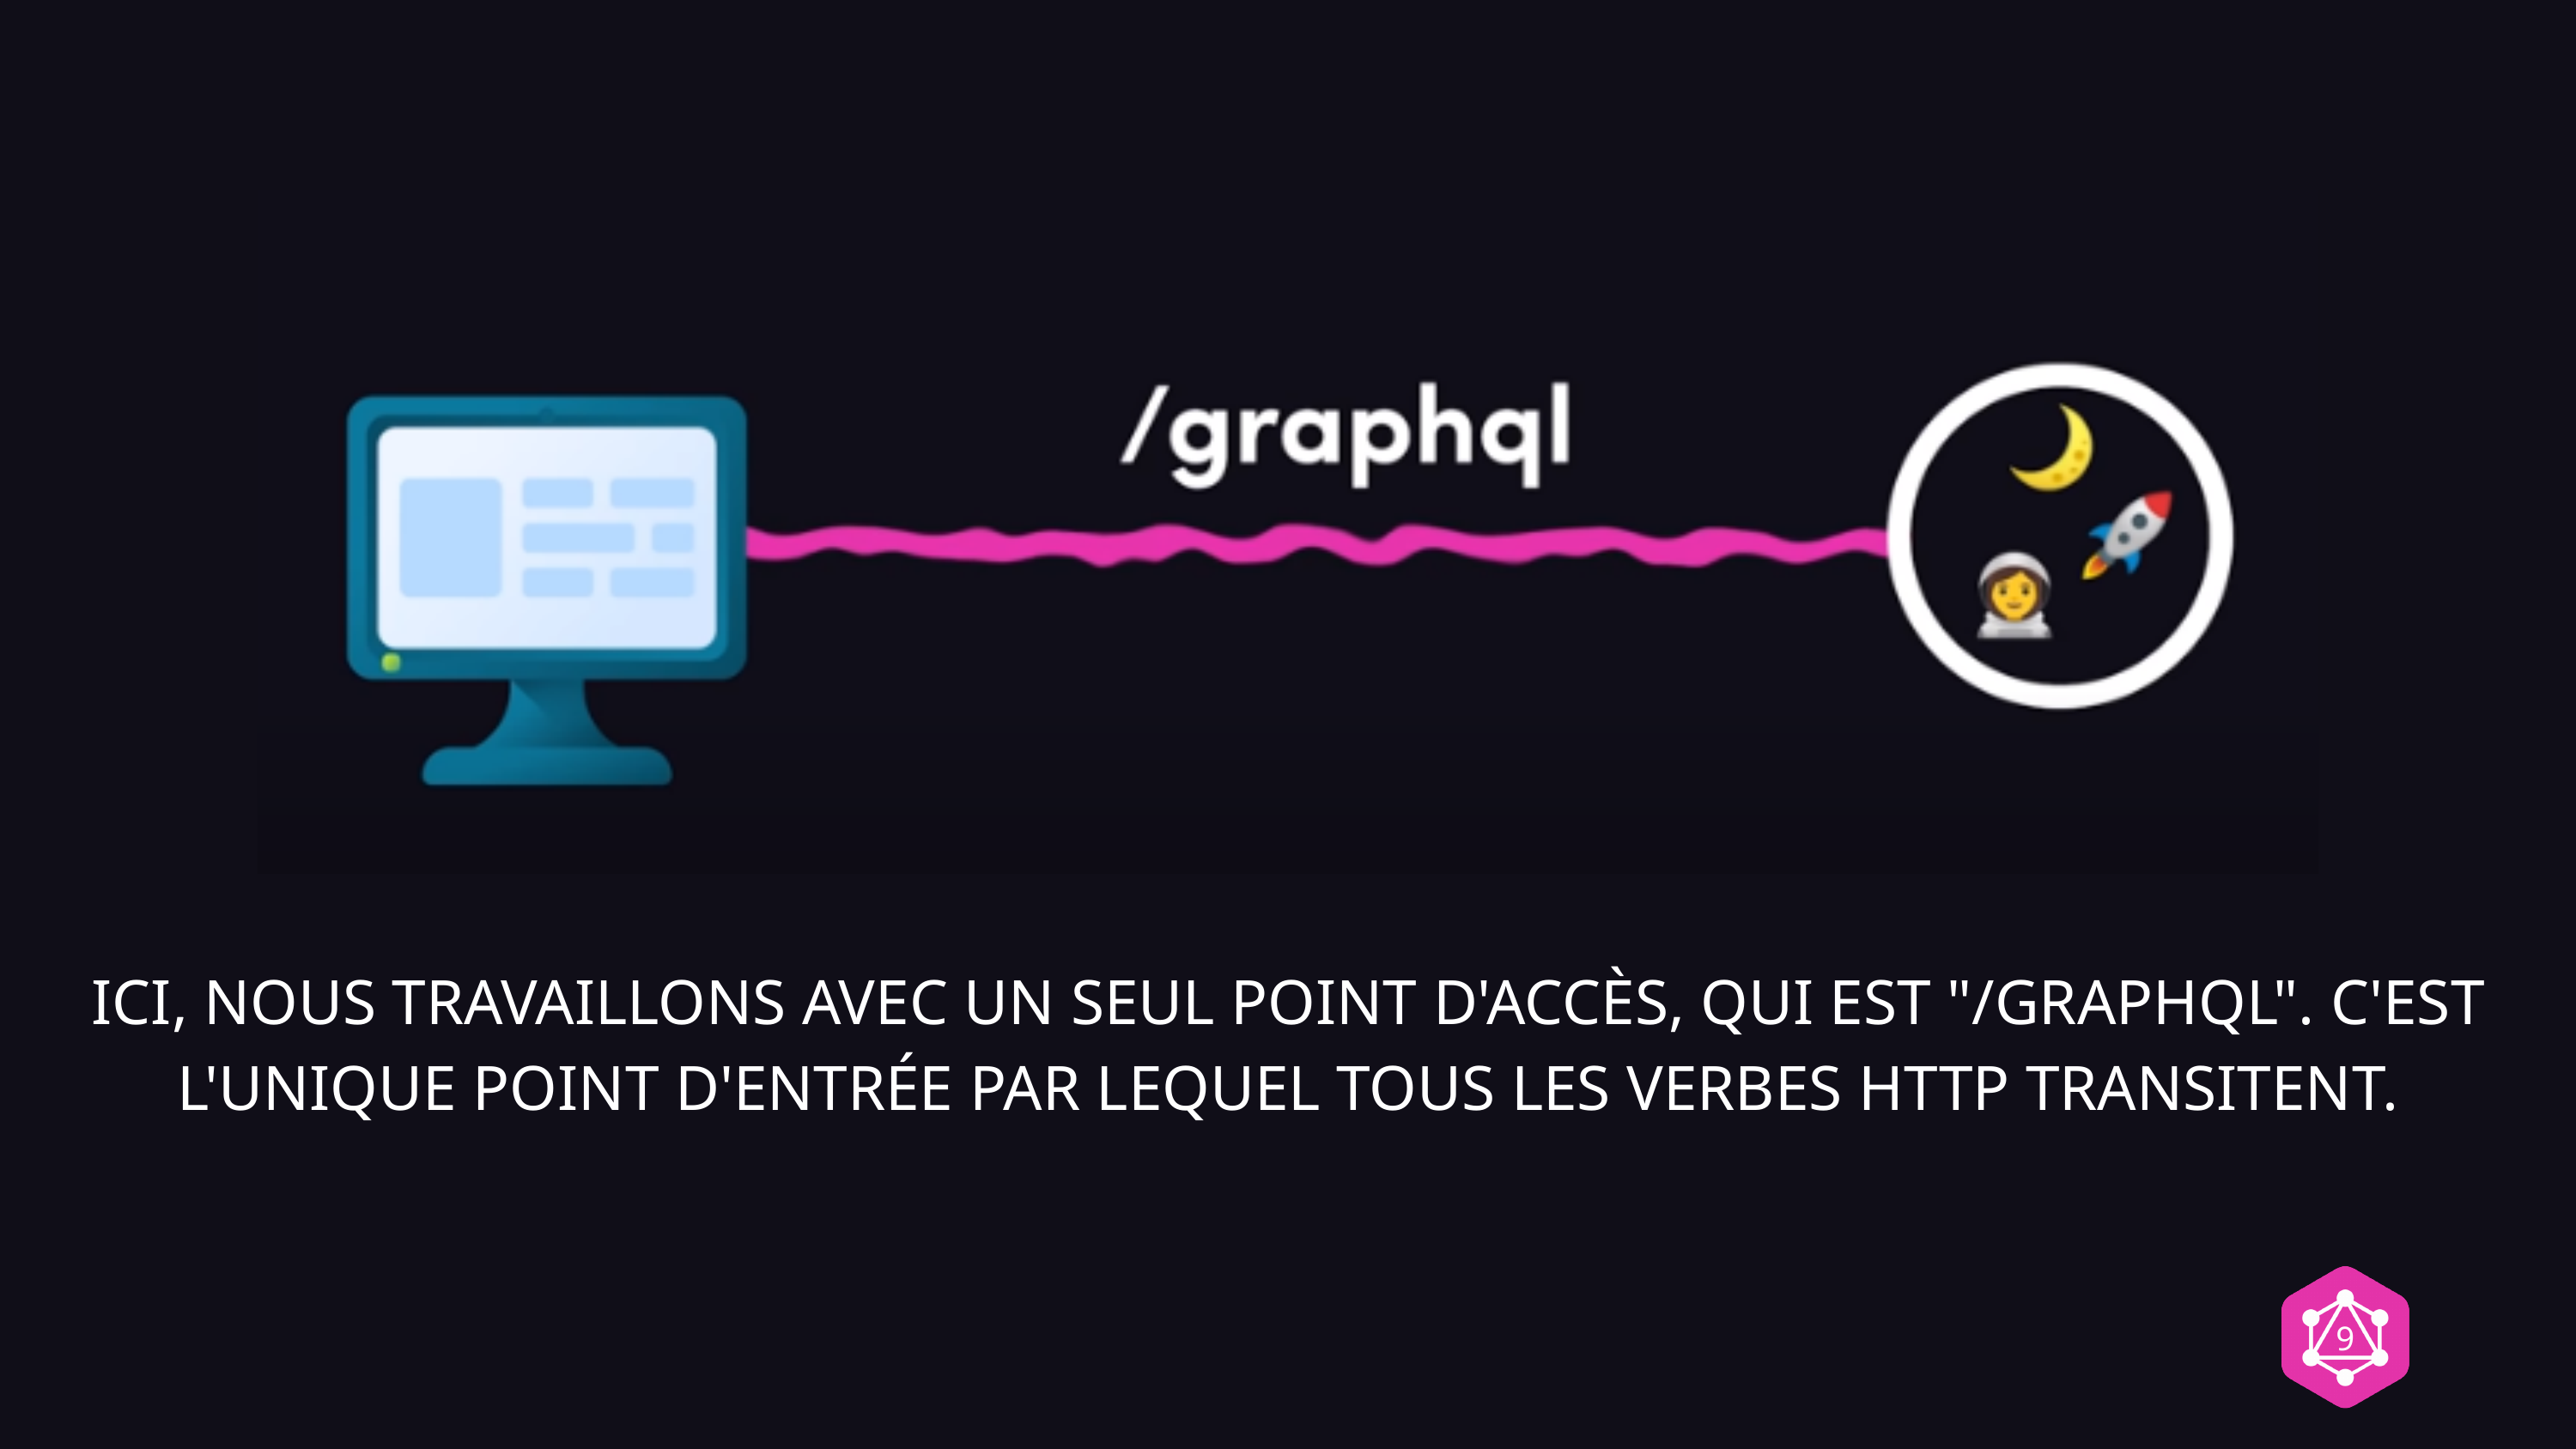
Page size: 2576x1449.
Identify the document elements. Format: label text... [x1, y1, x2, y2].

text_box ICI, NOUS TRAVAILLONS AVEC UN SEUL POINT D'ACCÈS, QUI EST "/GRAPHQL". C'EST L'UNIQUE POINT D'ENTRÉE PAR LEQUEL TOUS LES VERBES HTTP TRANSITENT. [0, 951, 2576, 1124]
text_box [257, 190, 2319, 874]
text_box 9 [2335, 1311, 2356, 1357]
text_box [2269, 1215, 2507, 1449]
